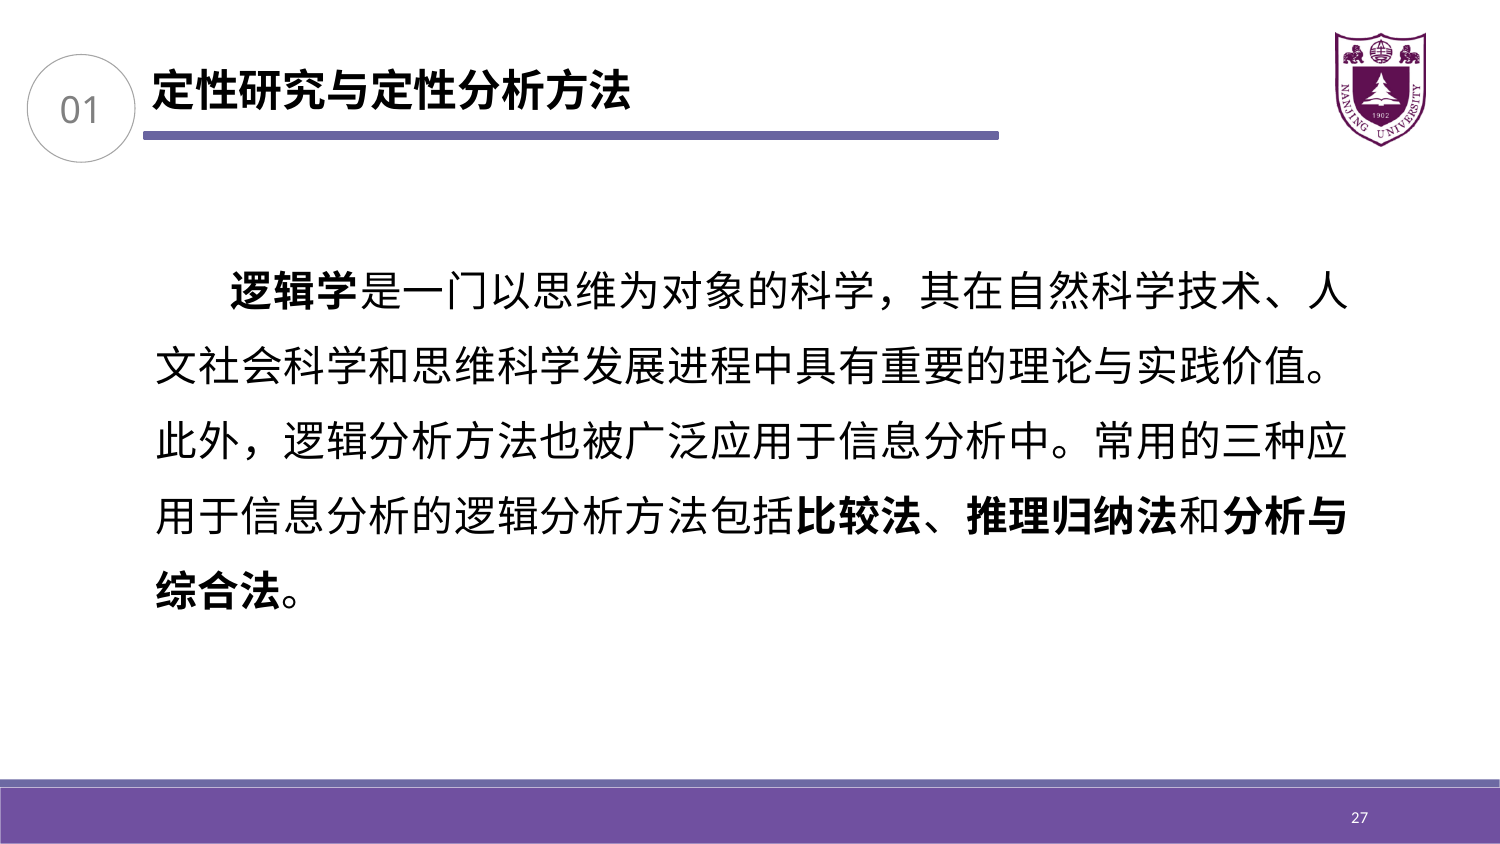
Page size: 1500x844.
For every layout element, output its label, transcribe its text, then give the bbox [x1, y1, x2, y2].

text_box [143, 131, 999, 140]
text_box 逻辑学是一门以思维为对象的科学，其在自然科学技术、人文社会科学和思维科学发展进程中具有重要的理论与实践价值。此外，逻辑分析方法也被广泛应用于信息分析中。常用的三种应用于信息分析的逻辑分析方法包括比较法、推理归纳法和分析与综合法。 [140, 232, 1364, 612]
slide_number 27 [1218, 794, 1380, 840]
text_box 定性研究与定性分析方法 [140, 57, 644, 121]
text_box 01 [25, 53, 137, 164]
picture [1334, 31, 1427, 147]
